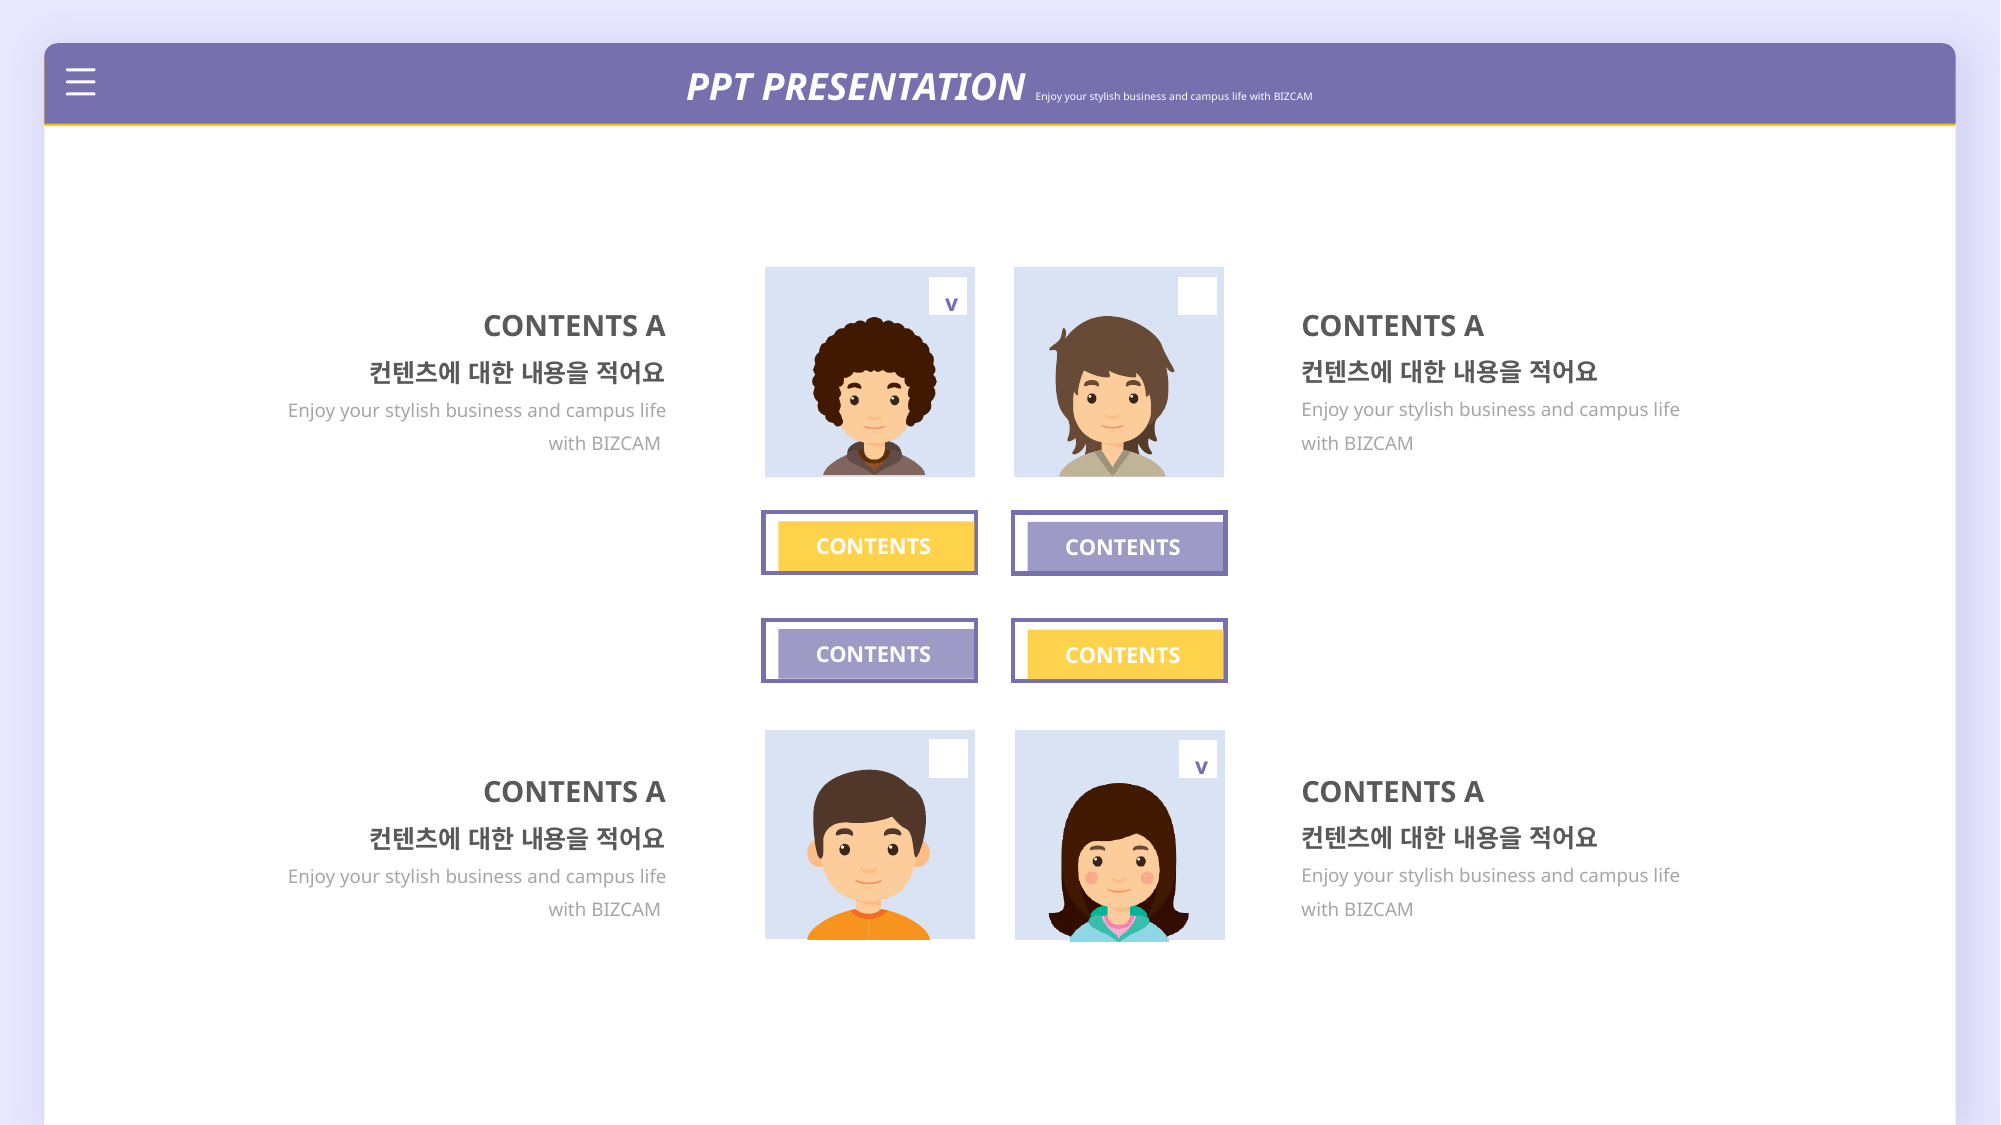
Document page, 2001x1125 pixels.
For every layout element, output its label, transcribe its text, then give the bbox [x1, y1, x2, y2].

text_box PPT PRESENTATION Enjoy your stylish business and campus life with BIZCAM [43, 42, 1957, 125]
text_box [763, 265, 977, 479]
picture [807, 769, 931, 941]
text_box [43, 127, 1957, 1125]
text_box CONTENTS A 컨텐츠에 대한 내용을 적어요 Enjoy your stylish business and campus life with BIZCAM [1286, 748, 1710, 928]
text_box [763, 512, 977, 574]
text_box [1012, 265, 1226, 479]
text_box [763, 619, 977, 681]
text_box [1012, 512, 1226, 574]
text_box CONTENTS A 컨텐츠에 대한 내용을 적어요 Enjoy your stylish business and campus life with BIZCAM [1286, 282, 1710, 462]
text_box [1049, 316, 1175, 477]
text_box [764, 728, 977, 941]
text_box [64, 67, 97, 73]
text_box [64, 79, 97, 85]
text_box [1013, 728, 1227, 942]
picture [1039, 783, 1198, 943]
text_box CONTENTS A 컨텐츠에 대한 내용을 적어요 Enjoy your stylish business and campus life with BIZCAM [258, 282, 681, 462]
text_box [1012, 620, 1226, 682]
text_box CONTENTS A 컨텐츠에 대한 내용을 적어요 Enjoy your stylish business and campus life with BIZCAM [258, 748, 681, 928]
text_box [64, 91, 97, 97]
